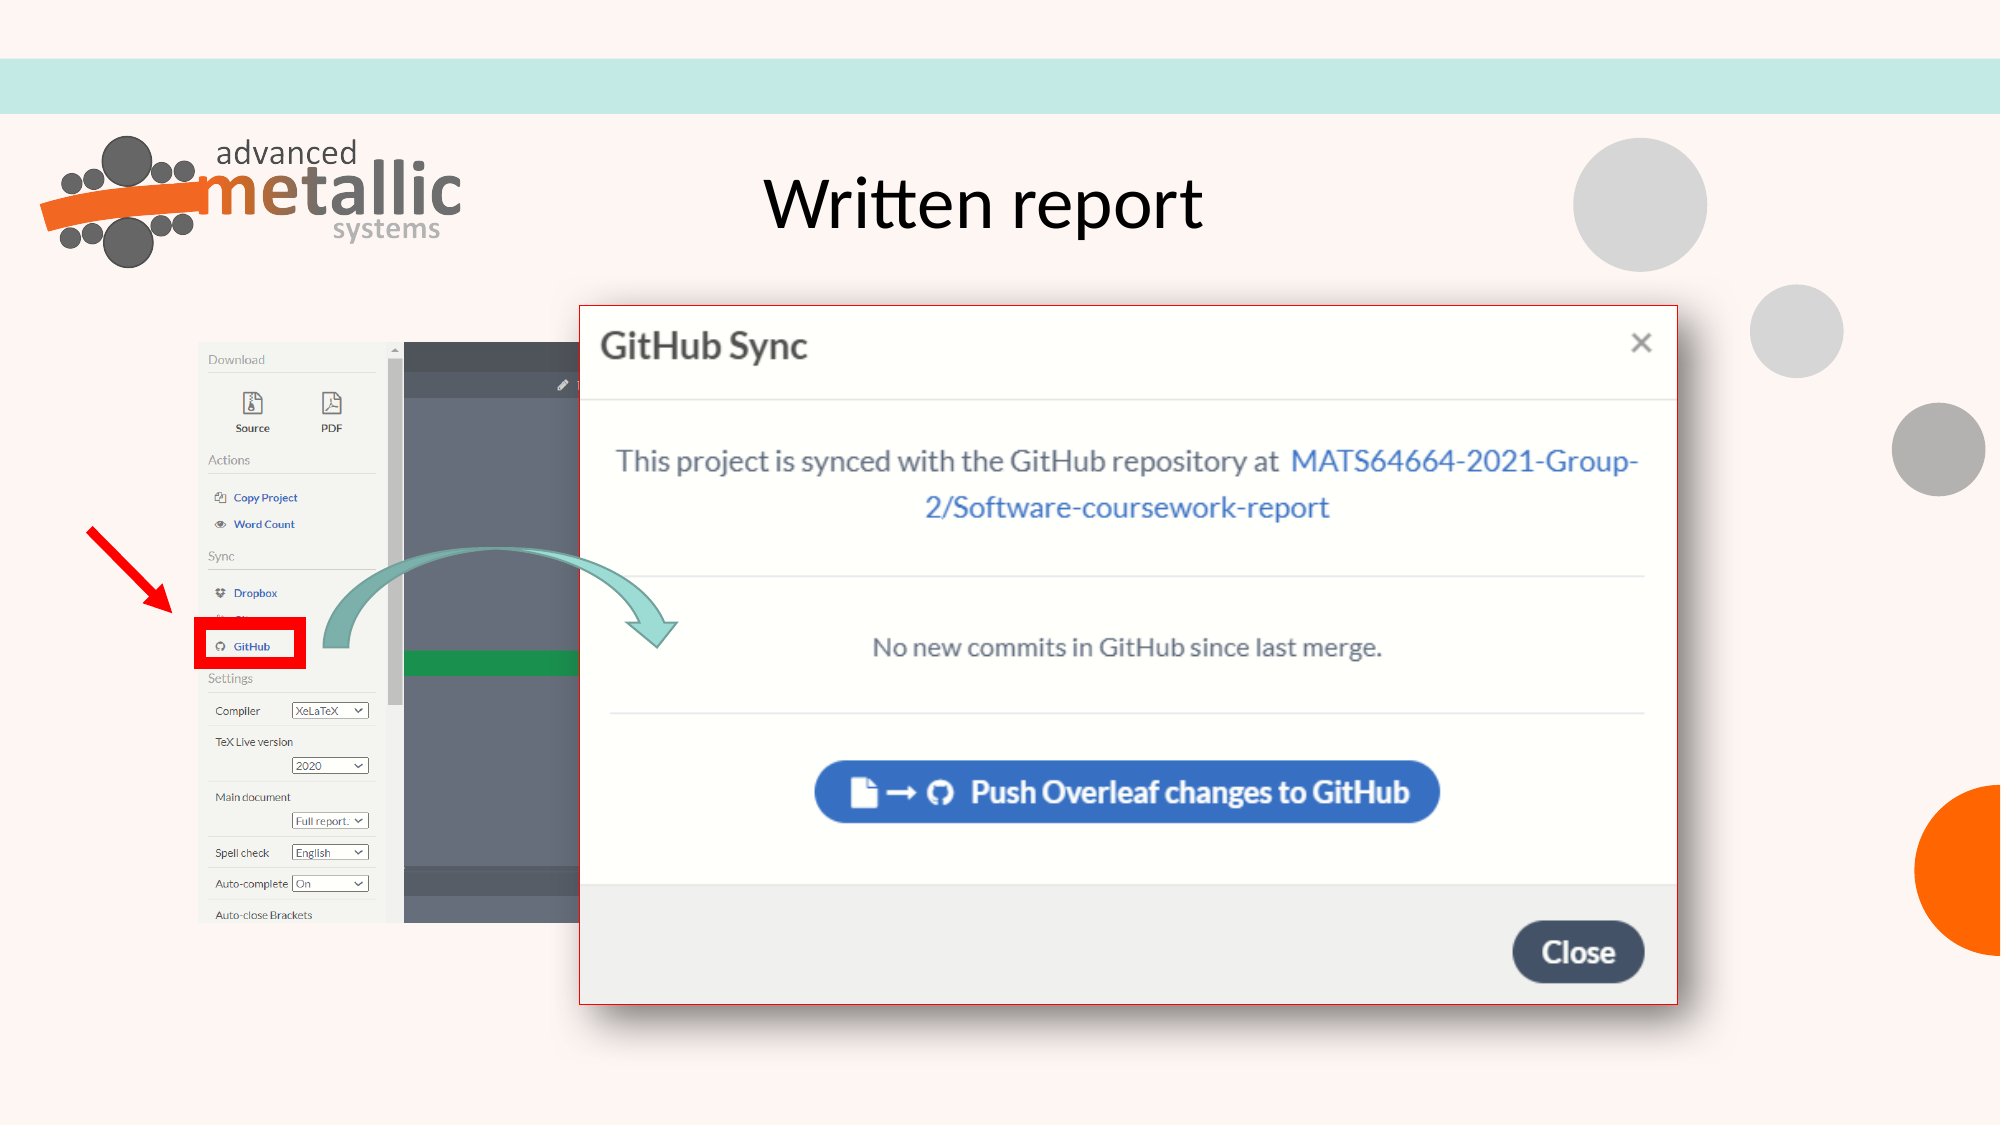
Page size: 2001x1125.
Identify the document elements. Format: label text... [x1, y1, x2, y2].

picture [39, 135, 461, 269]
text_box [89, 529, 173, 614]
text_box Written report [748, 145, 1220, 251]
picture [198, 305, 1678, 1005]
